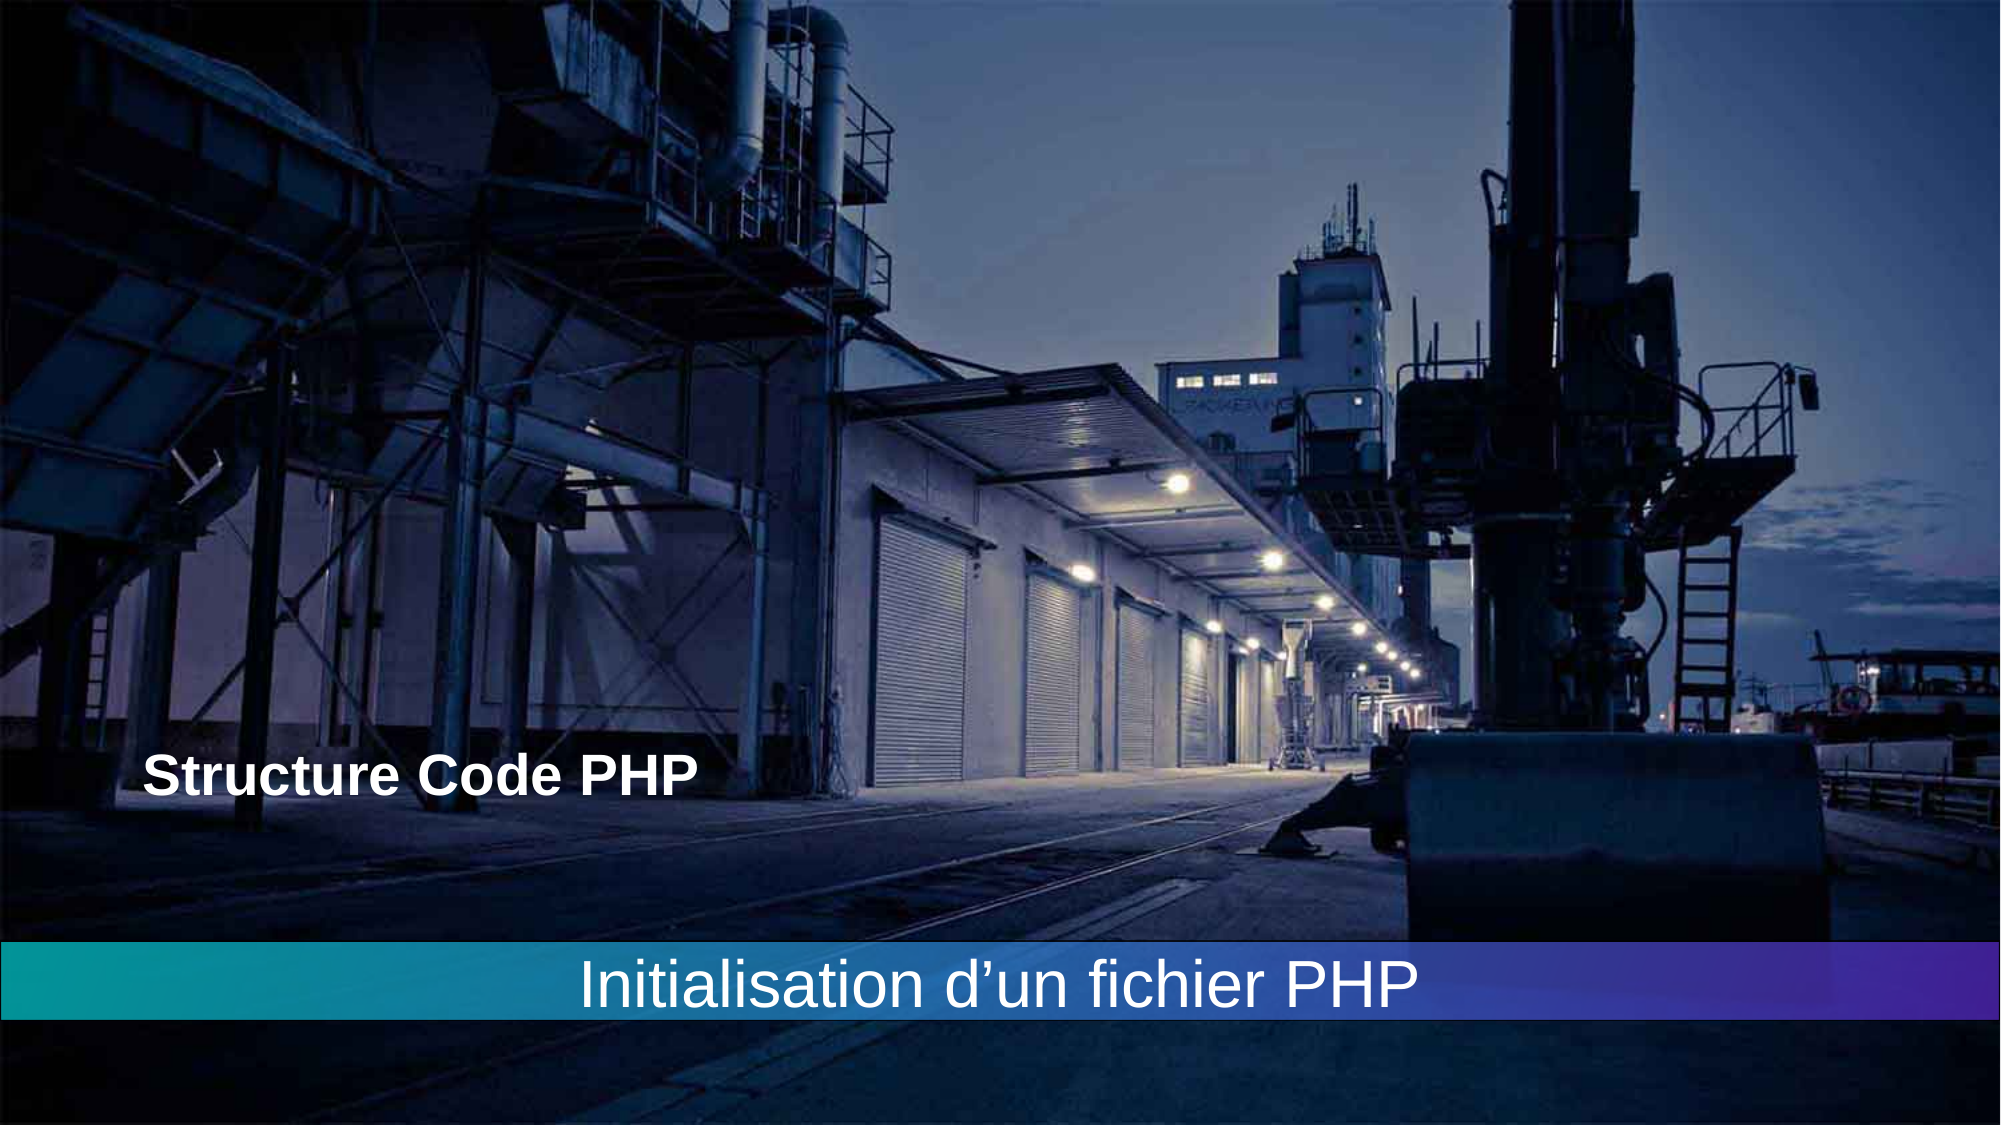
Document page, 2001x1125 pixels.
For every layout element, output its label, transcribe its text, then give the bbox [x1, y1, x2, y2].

text_box Initialisation d’un fichier PHP [0, 940, 2000, 1021]
picture [0, 0, 2001, 1125]
text_box Structure Code PHP [127, 729, 1322, 815]
